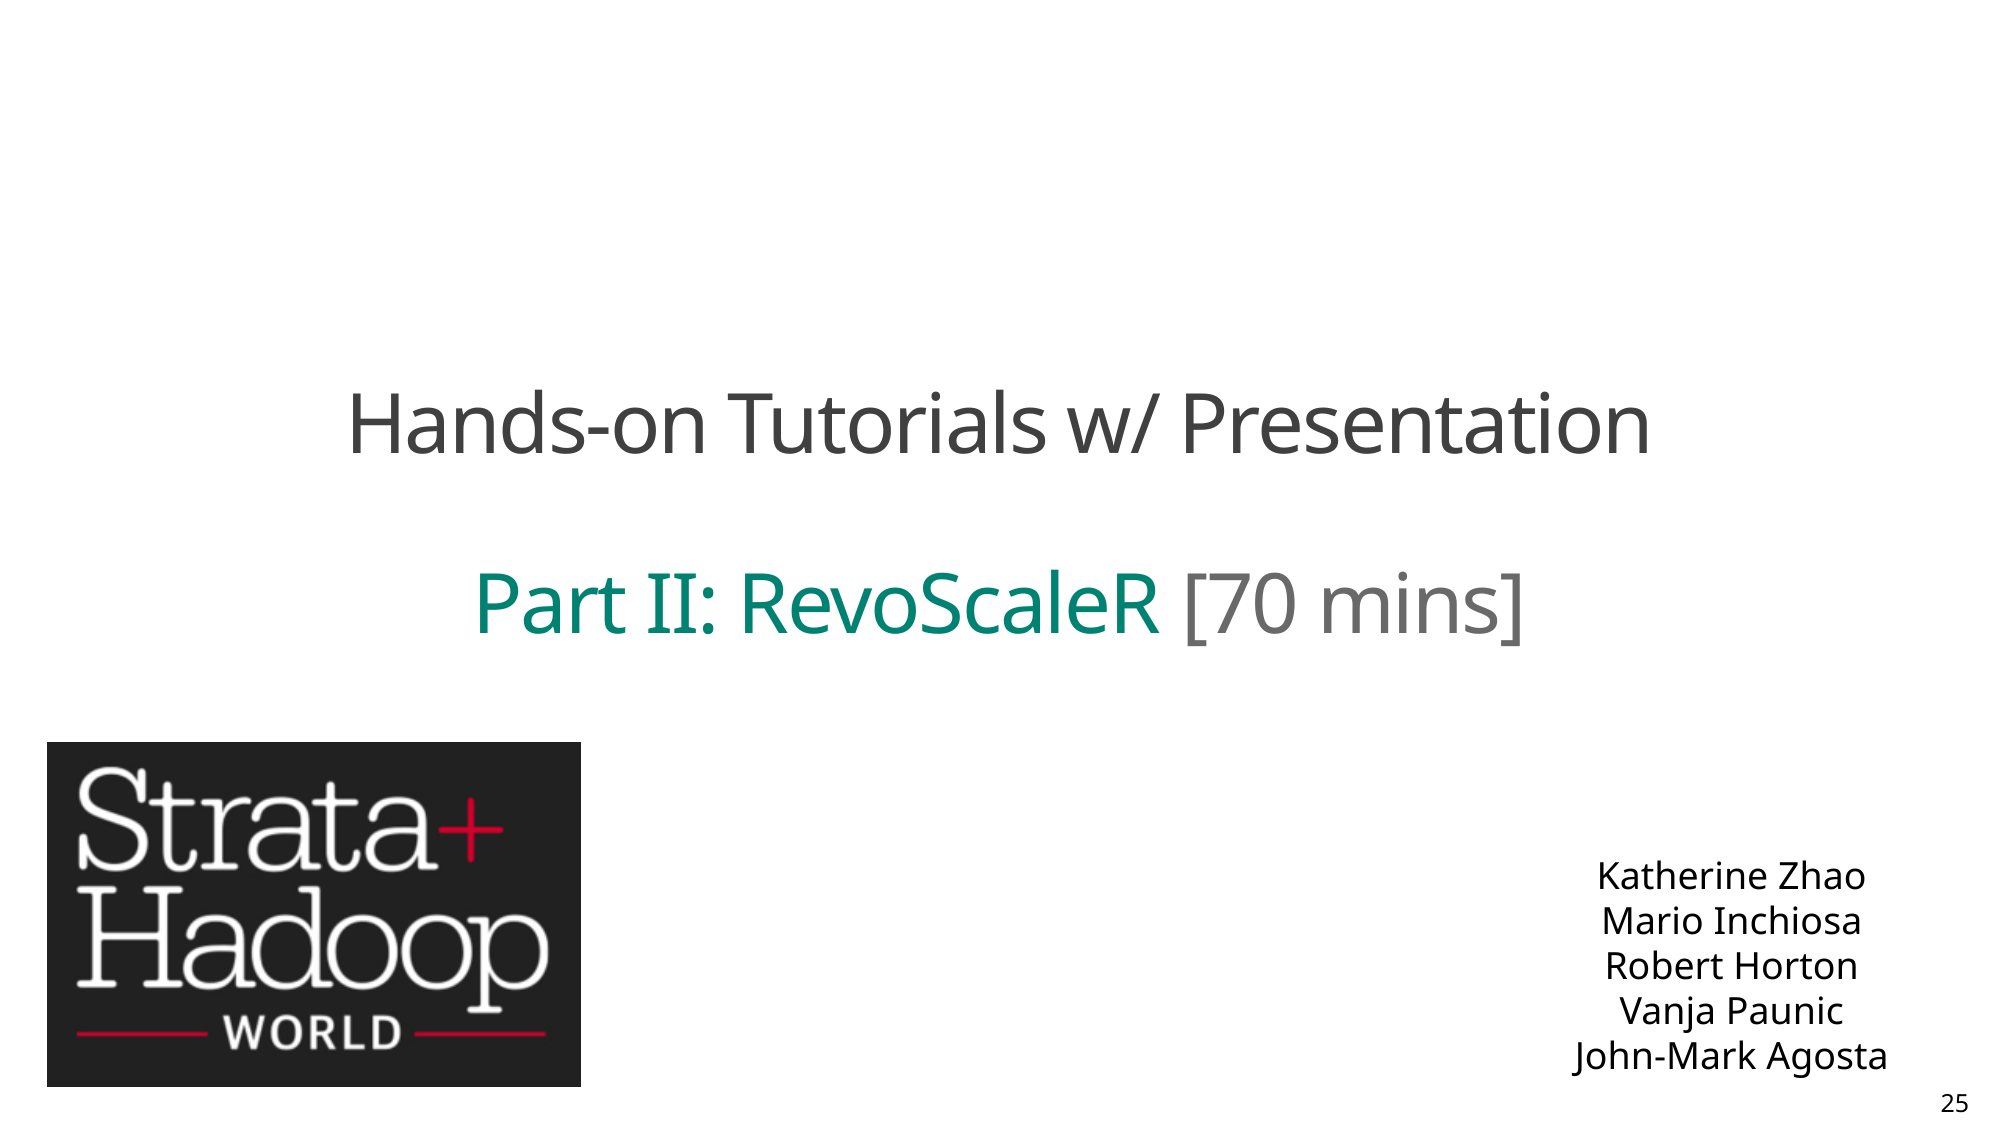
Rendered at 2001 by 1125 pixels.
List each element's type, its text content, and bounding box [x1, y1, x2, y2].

title Hands-on Tutorials w/ Presentation Part II: RevoScaleR [70 mins] [0, 244, 2000, 667]
text_box 25 [1925, 1079, 2000, 1125]
text_box Katherine Zhao Mario Inchiosa Robert Horton Vanja Paunic John-Mark Agosta [1560, 844, 1904, 1085]
picture [47, 742, 581, 1087]
